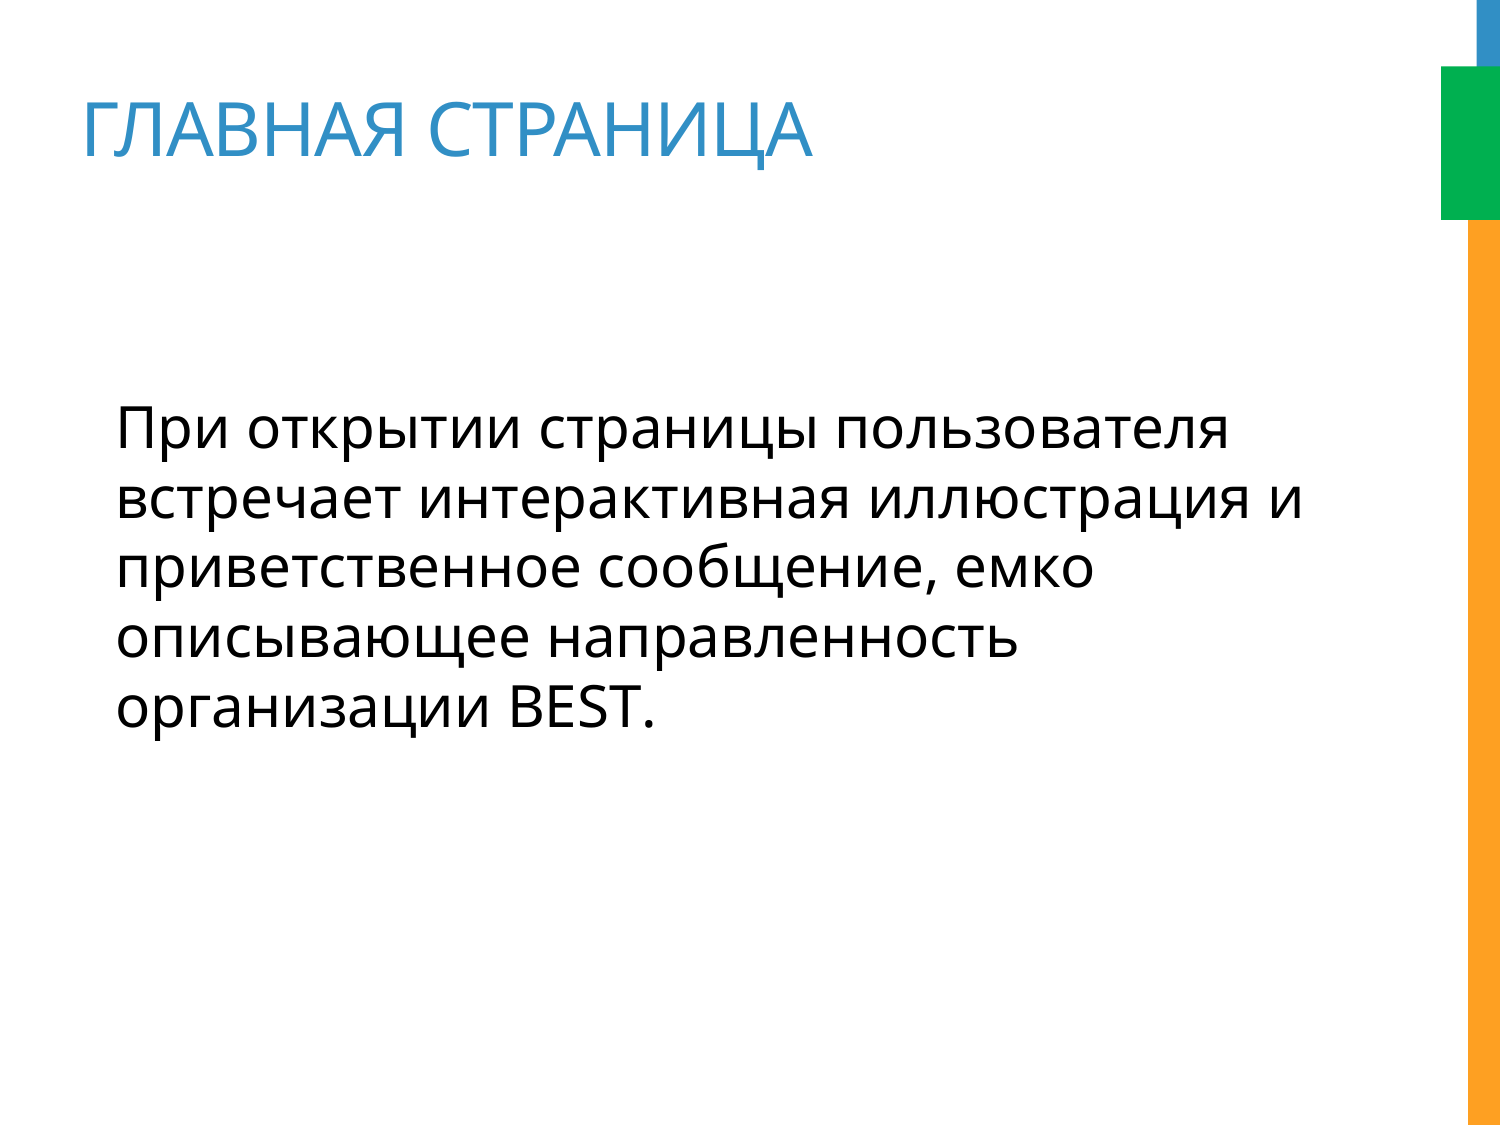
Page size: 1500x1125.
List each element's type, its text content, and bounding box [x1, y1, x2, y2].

list При открытии страницы пользователя встречает интерактивная иллюстрация и приветственное сообщение, емко описывающее направленность организации BEST. [100, 382, 1386, 787]
text_box [1439, 64, 1500, 222]
text_box [1468, 222, 1500, 1125]
title Главная страница [64, 0, 1015, 179]
